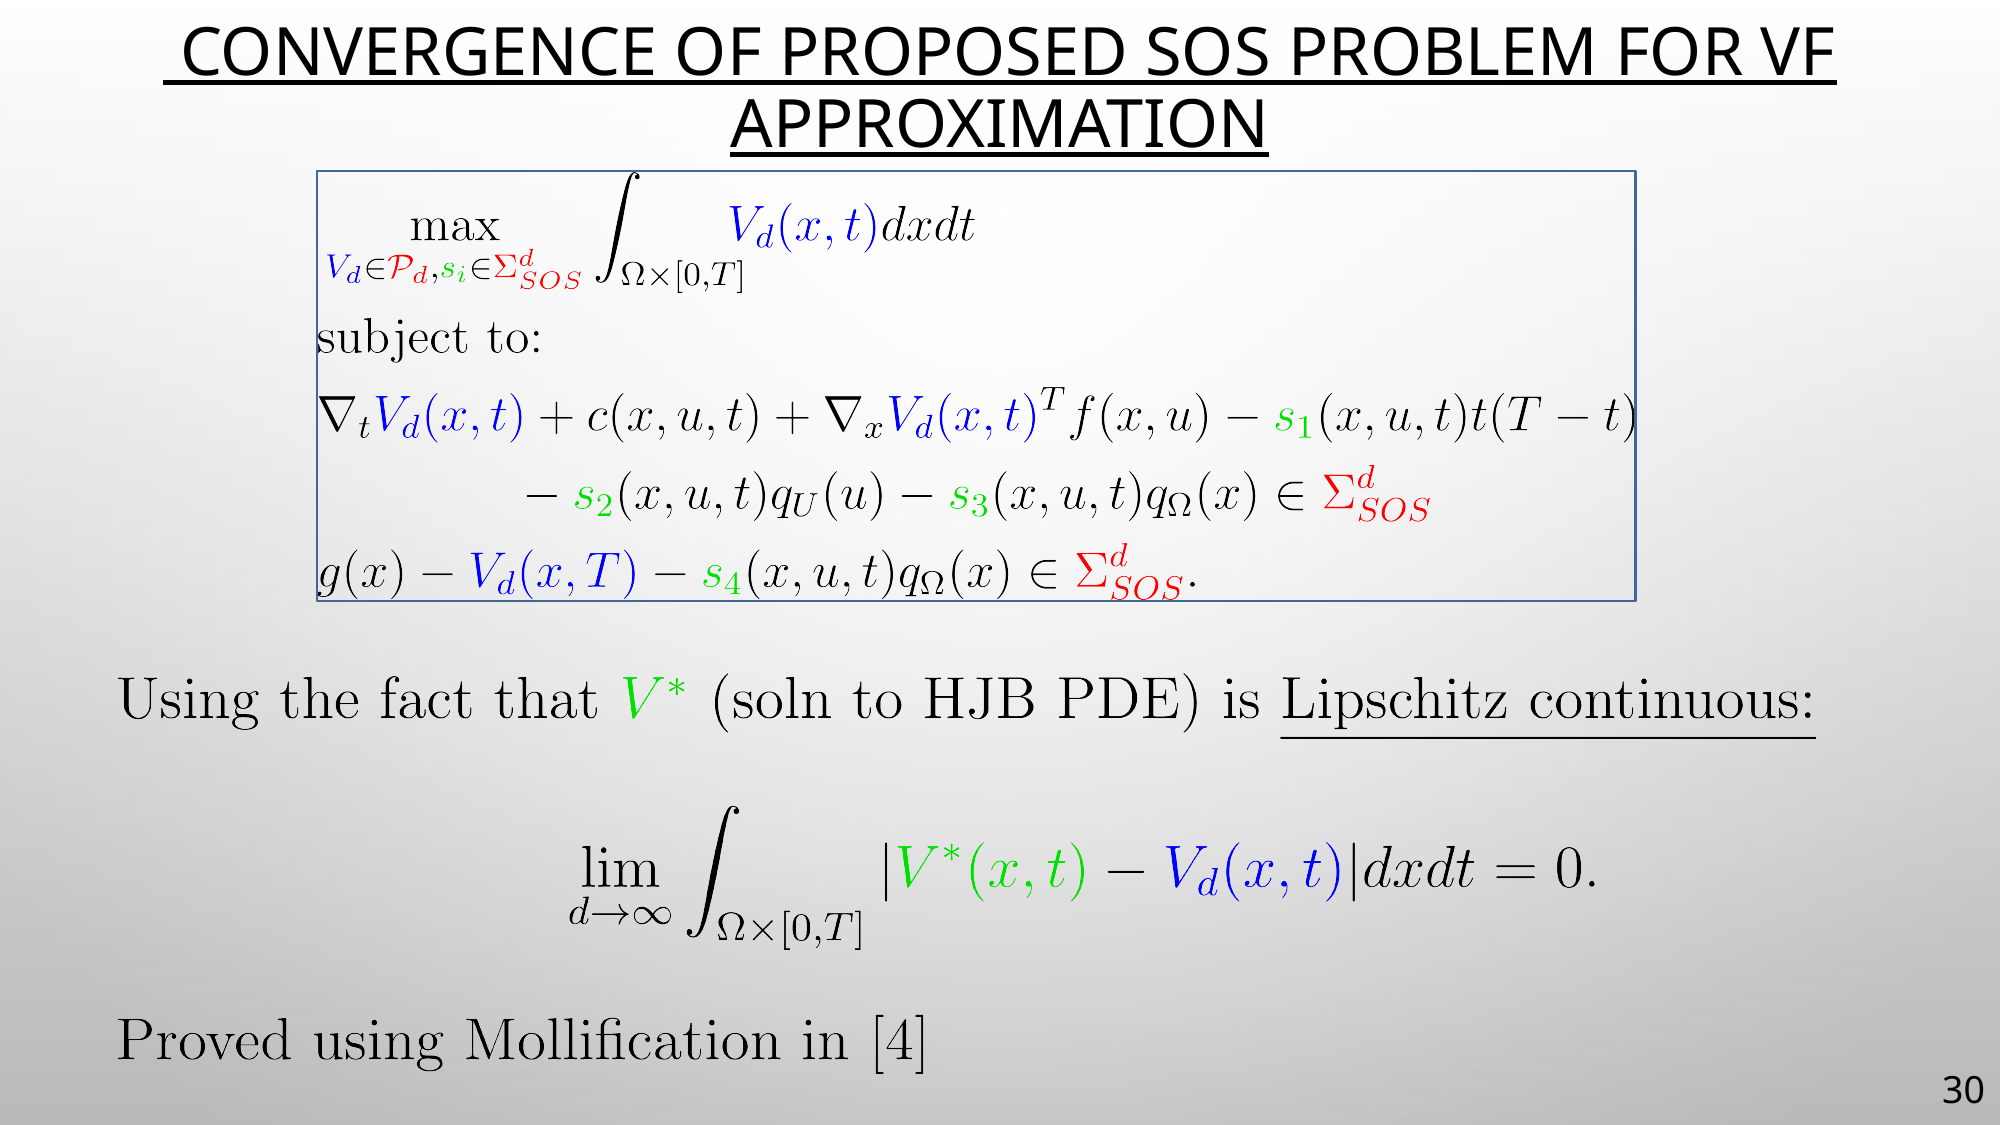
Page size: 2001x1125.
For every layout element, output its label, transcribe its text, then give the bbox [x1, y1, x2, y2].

picture [0, 0, 2000, 1125]
picture [317, 171, 1635, 600]
title Convergence of Proposed SOS Problem for VF Approximation [11, 0, 1989, 221]
slide_number 30 [1874, 1061, 2000, 1122]
